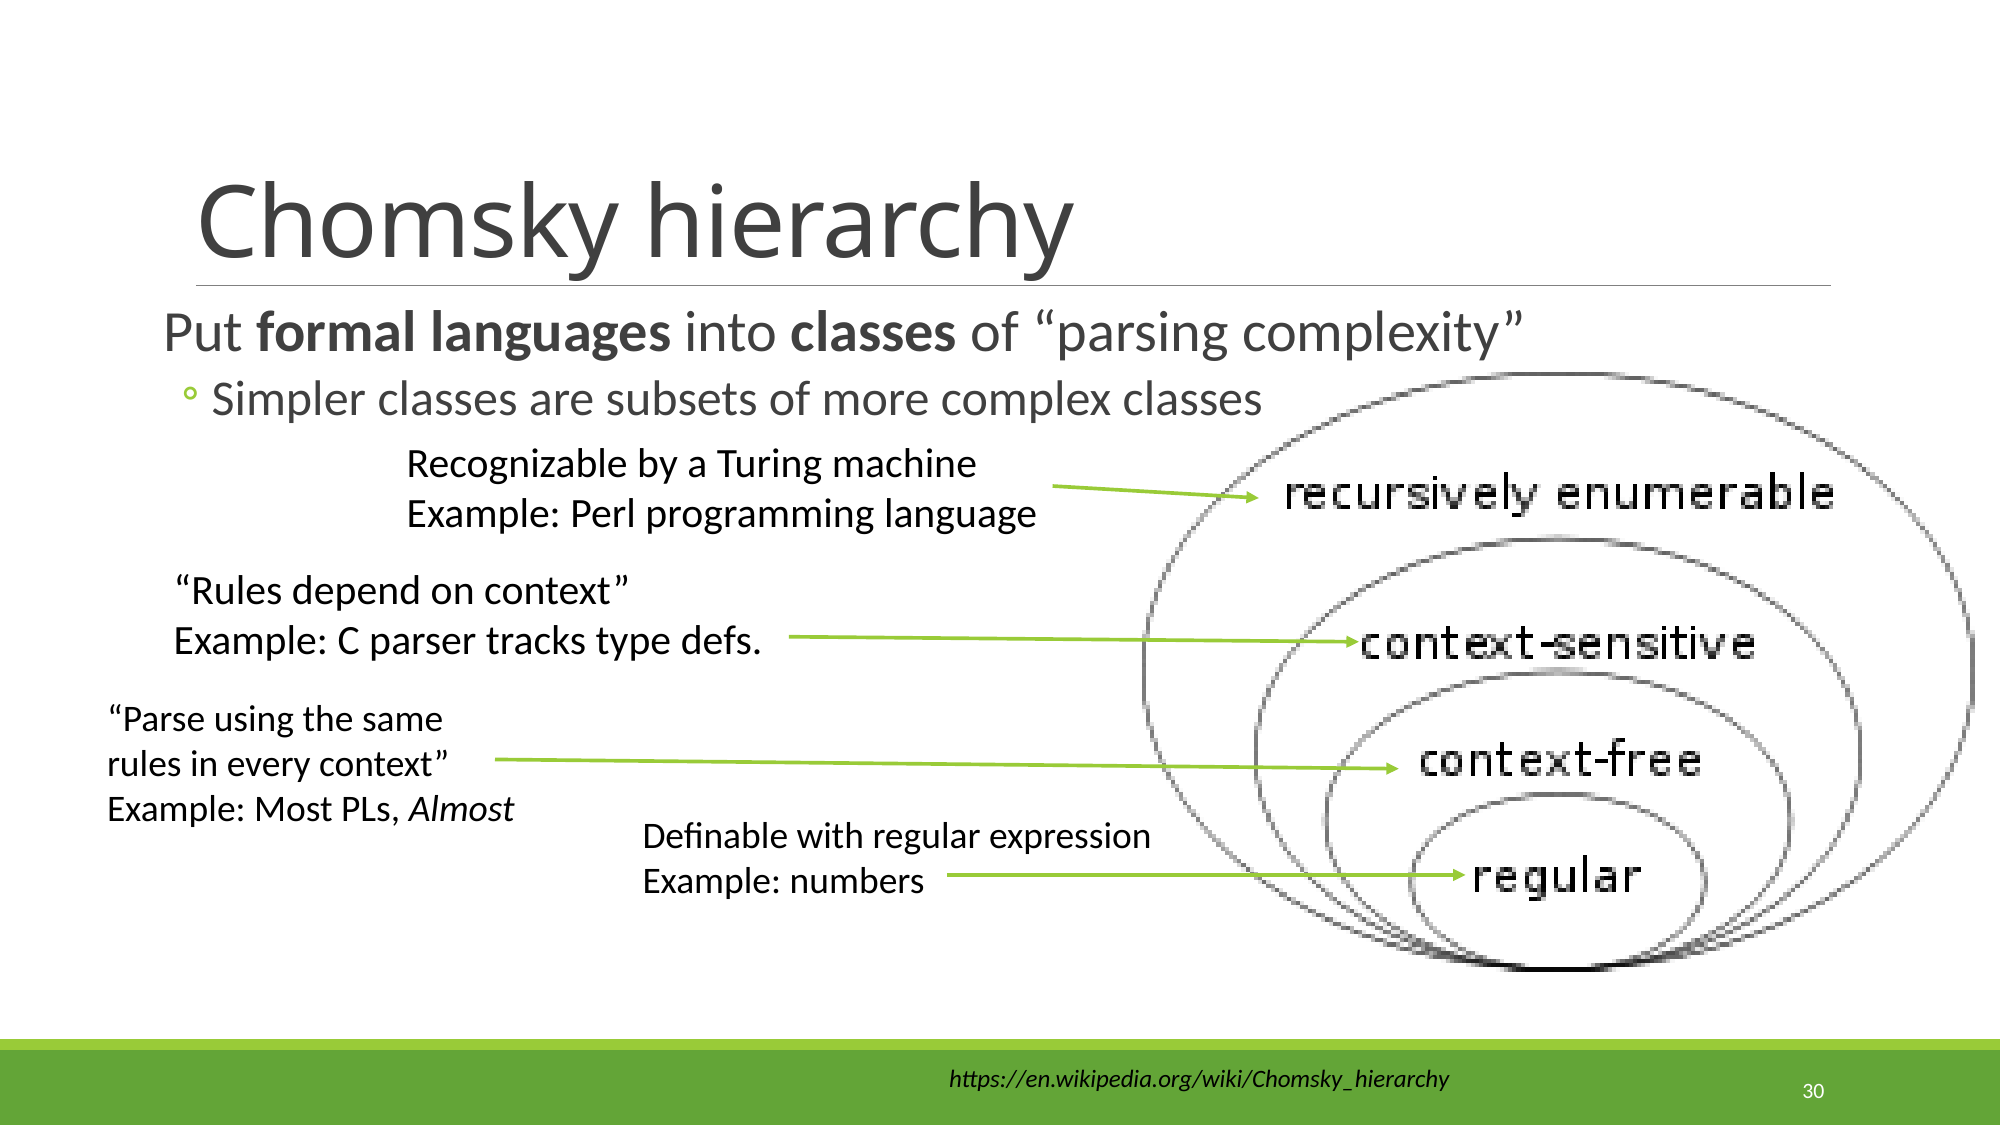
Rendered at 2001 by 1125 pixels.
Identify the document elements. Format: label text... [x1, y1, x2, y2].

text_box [494, 758, 1400, 770]
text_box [788, 636, 1360, 643]
picture [1141, 372, 1976, 973]
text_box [1055, 486, 1260, 499]
text_box https://en.wikipedia.org/wiki/Chomsky_hierarchy [934, 1055, 1685, 1100]
slide_number 30 [1624, 1059, 1840, 1120]
title Chomsky hierarchy [180, 47, 1830, 285]
text_box Definable with regular expression Example: numbers [627, 803, 1139, 909]
text_box “Rules depend on context” Example: C parser tracks type defs. [158, 555, 798, 671]
list Put formal languages into classes of “parsing complexity” Simpler classes are subsets of more complex classes [148, 293, 1637, 532]
text_box “Parse using the same rules in every context” Example: Most PLs, Almost [92, 686, 530, 836]
text_box Recognizable by a Turing machine Example: Perl programming language [391, 428, 1053, 544]
